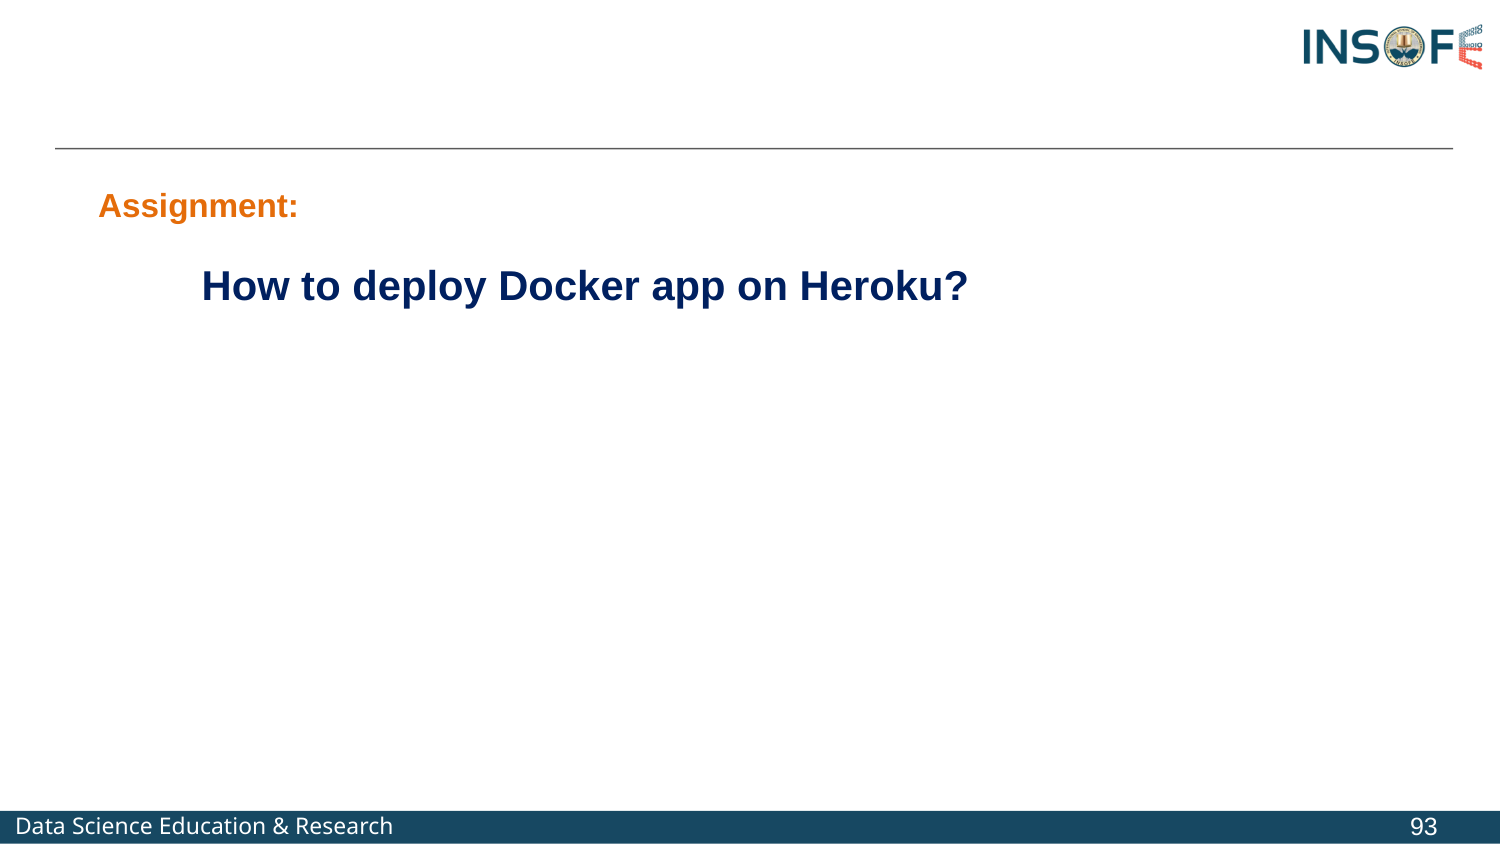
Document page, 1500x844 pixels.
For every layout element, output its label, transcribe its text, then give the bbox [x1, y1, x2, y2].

picture [1303, 23, 1483, 70]
slide_number 93 [1403, 810, 1444, 843]
footer Data Science Education & Research [12, 812, 404, 844]
list Assignment: How to deploy Docker app on Heroku? [98, 184, 1402, 311]
